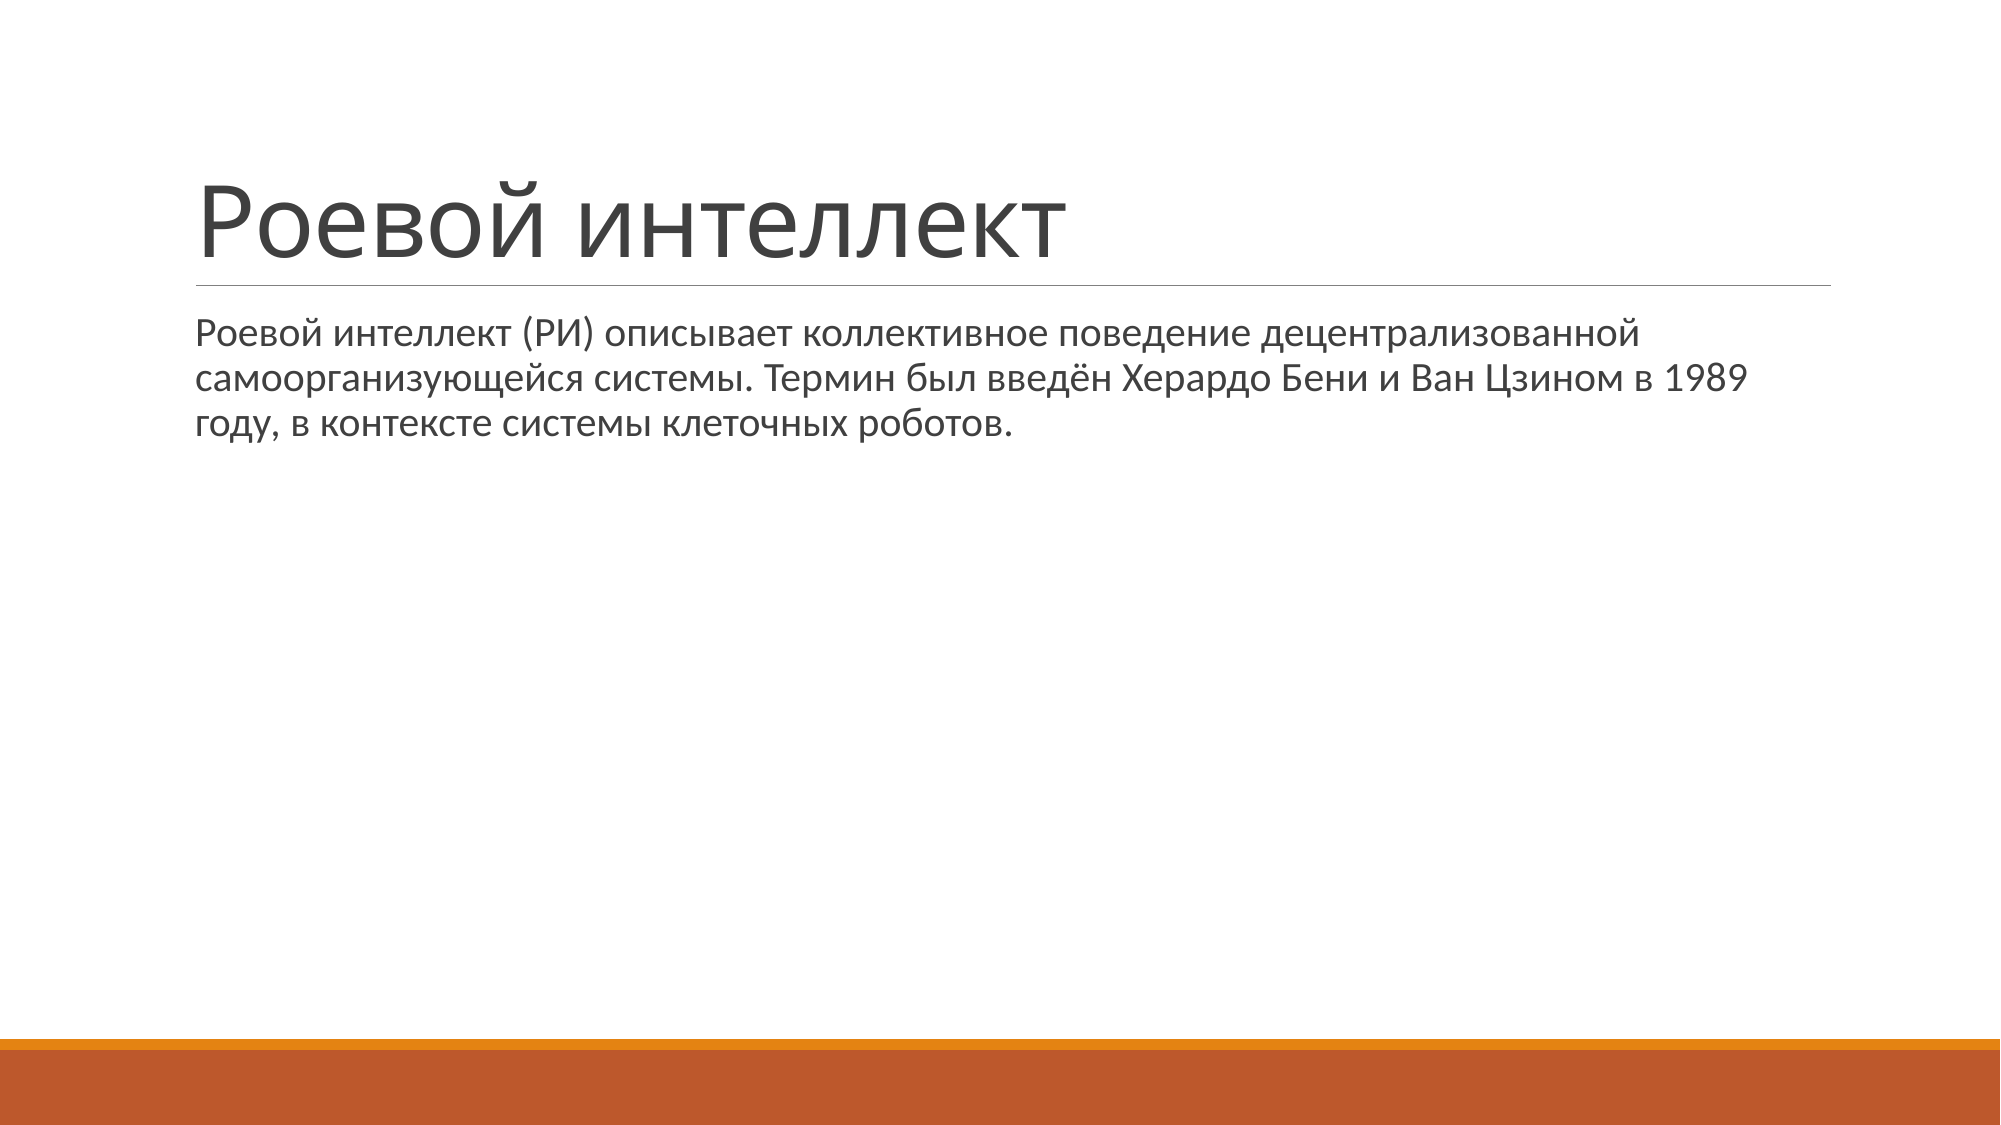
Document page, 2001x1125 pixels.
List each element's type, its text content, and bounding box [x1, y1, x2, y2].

title Роевой интеллект [180, 47, 1830, 285]
list Роевой интеллект (РИ) описывает коллективное поведение децентрализованной самоорганизующейся системы. Термин был введён Херардо Бени и Ван Цзином в 1989 году, в контексте системы клеточных роботов. [180, 302, 1830, 963]
